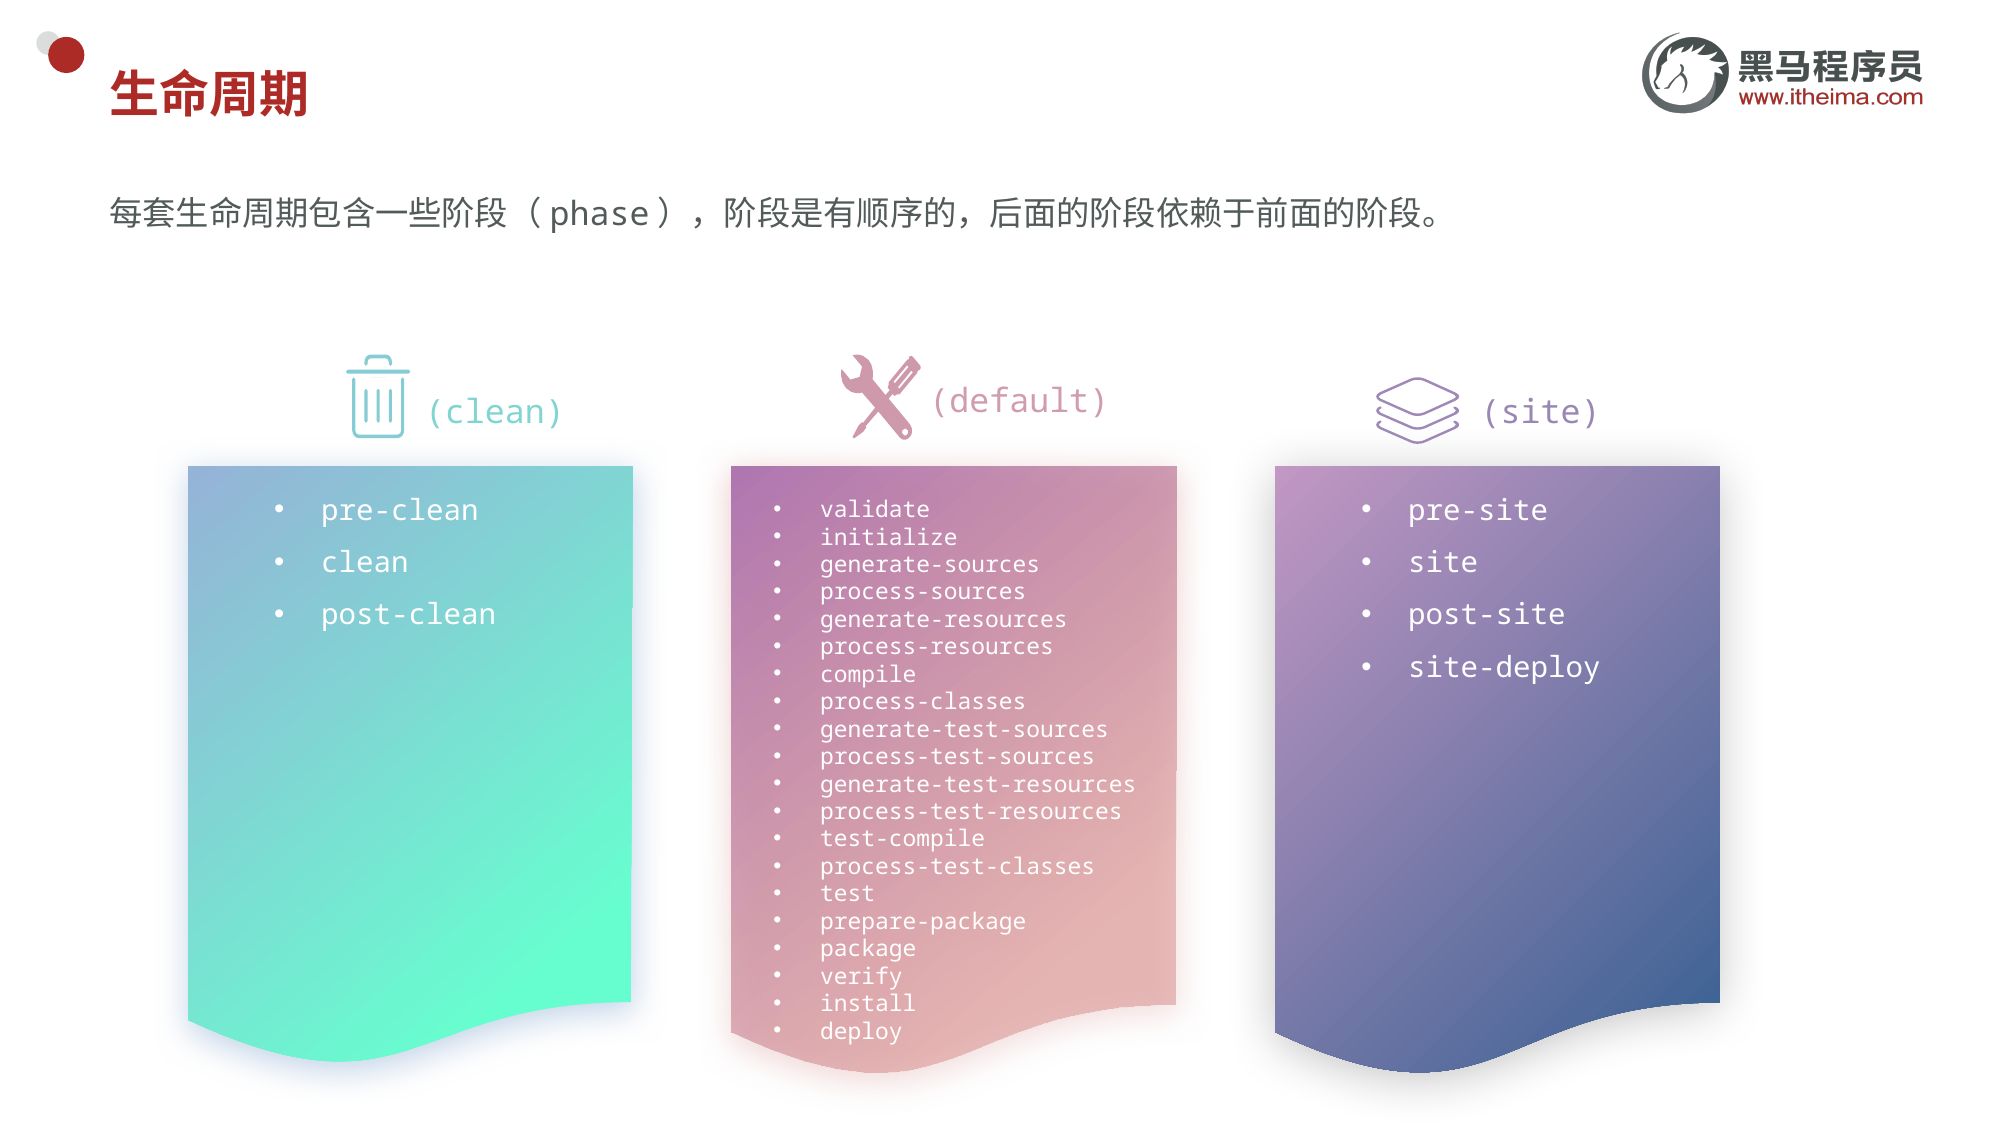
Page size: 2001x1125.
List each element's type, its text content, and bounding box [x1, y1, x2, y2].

text_box (default) [914, 371, 1125, 427]
picture [1633, 24, 1937, 125]
text_box pre-site site post-site site-deploy [1275, 466, 1720, 1073]
text_box [841, 354, 921, 440]
text_box [352, 377, 405, 439]
text_box validate initialize generate-sources process-sources generate-resources process-resources compile process-classes generate-test-sources process-test-sources generate-test-resources process-test-resources test-compile process-test-classes test prepare-package package verify install deploy [731, 466, 1176, 1073]
text_box pre-clean clean post-clean [188, 466, 633, 1062]
text_box [364, 354, 392, 366]
title 生命周期 [94, 55, 1858, 133]
text_box (clean) [410, 382, 581, 438]
text_box [346, 369, 411, 374]
text_box (site) [1465, 382, 1635, 438]
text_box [1376, 376, 1460, 444]
text_box 每套生命周期包含一些阶段（phase），阶段是有顺序的，后面的阶段依赖于前面的阶段。 [94, 164, 1880, 250]
